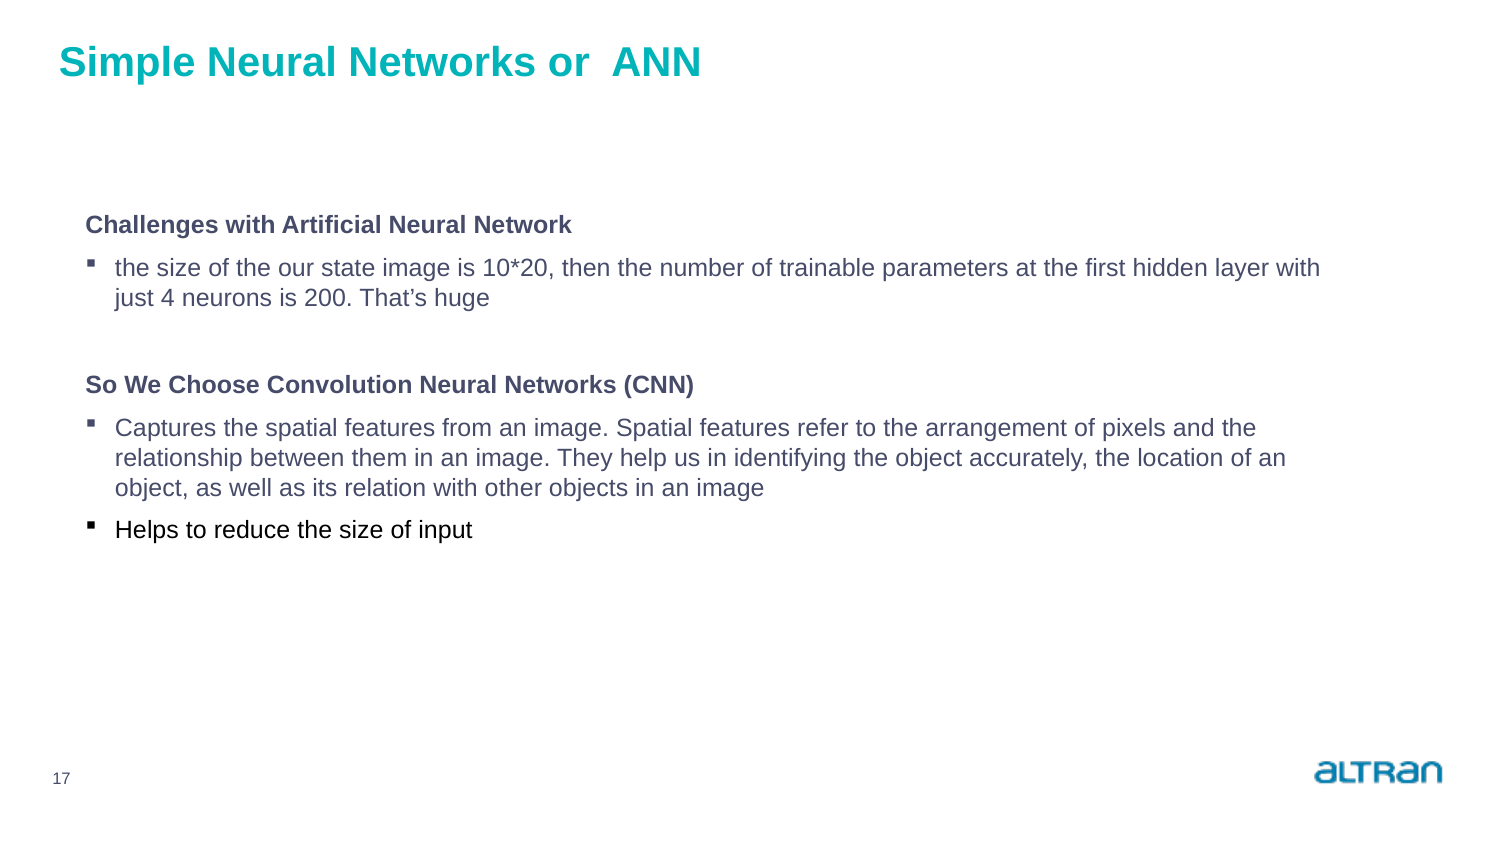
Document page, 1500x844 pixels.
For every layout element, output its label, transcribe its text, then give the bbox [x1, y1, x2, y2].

picture [1310, 757, 1447, 788]
text_box Challenges with Artificial Neural Network the size of the our state image is 10*20, then the number of trainable parameters at the first hidden layer with just 4 neurons is 200. That’s huge So We Choose Convolution Neural Networks (CNN) Captures the spatial features from an image. Spatial features refer to the arrangement of pixels and the relationship between them in an image. They help us in identifying the object accurately, the location of an object, as well as its relation with other objects in an image Helps to reduce the size of input [70, 156, 1342, 738]
title Simple Neural Networks or ANN [58, 40, 1413, 133]
slide_number 17 [0, 746, 71, 788]
